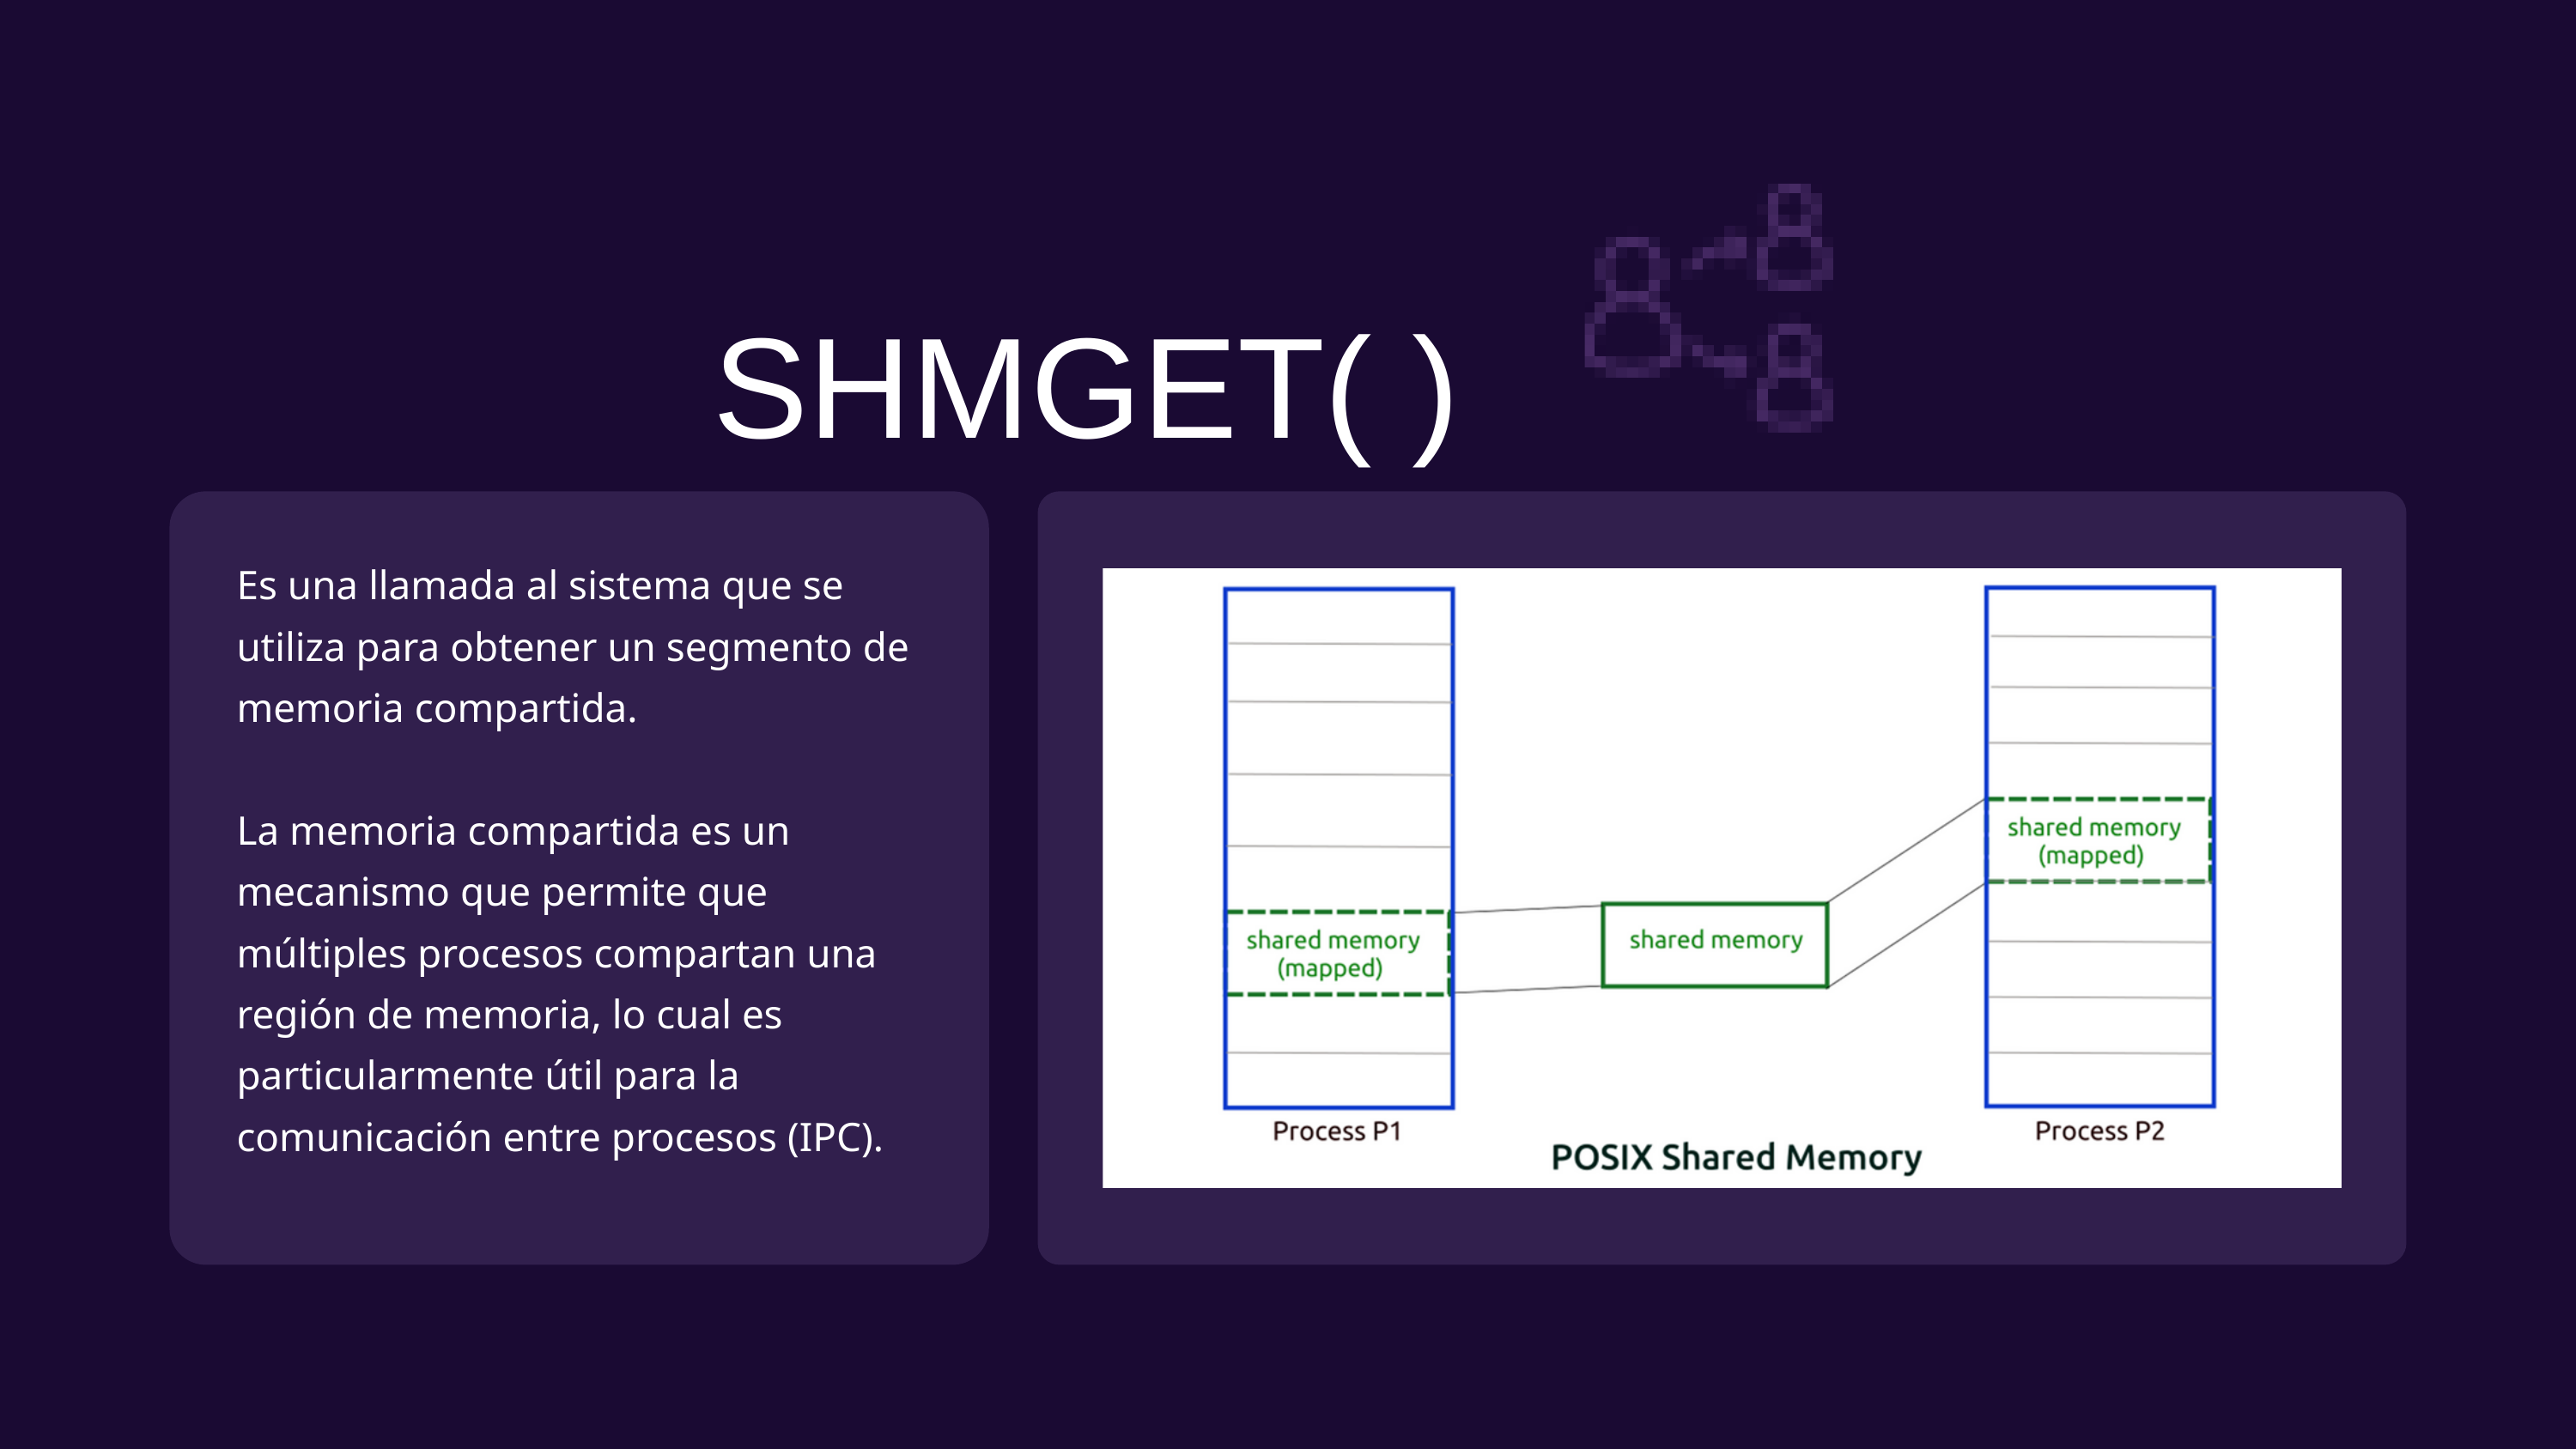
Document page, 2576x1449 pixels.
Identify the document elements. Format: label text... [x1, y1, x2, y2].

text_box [169, 481, 989, 1265]
text_box SHMGET( ) [713, 258, 1538, 467]
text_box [1037, 481, 2407, 1265]
text_box [1584, 184, 1833, 433]
